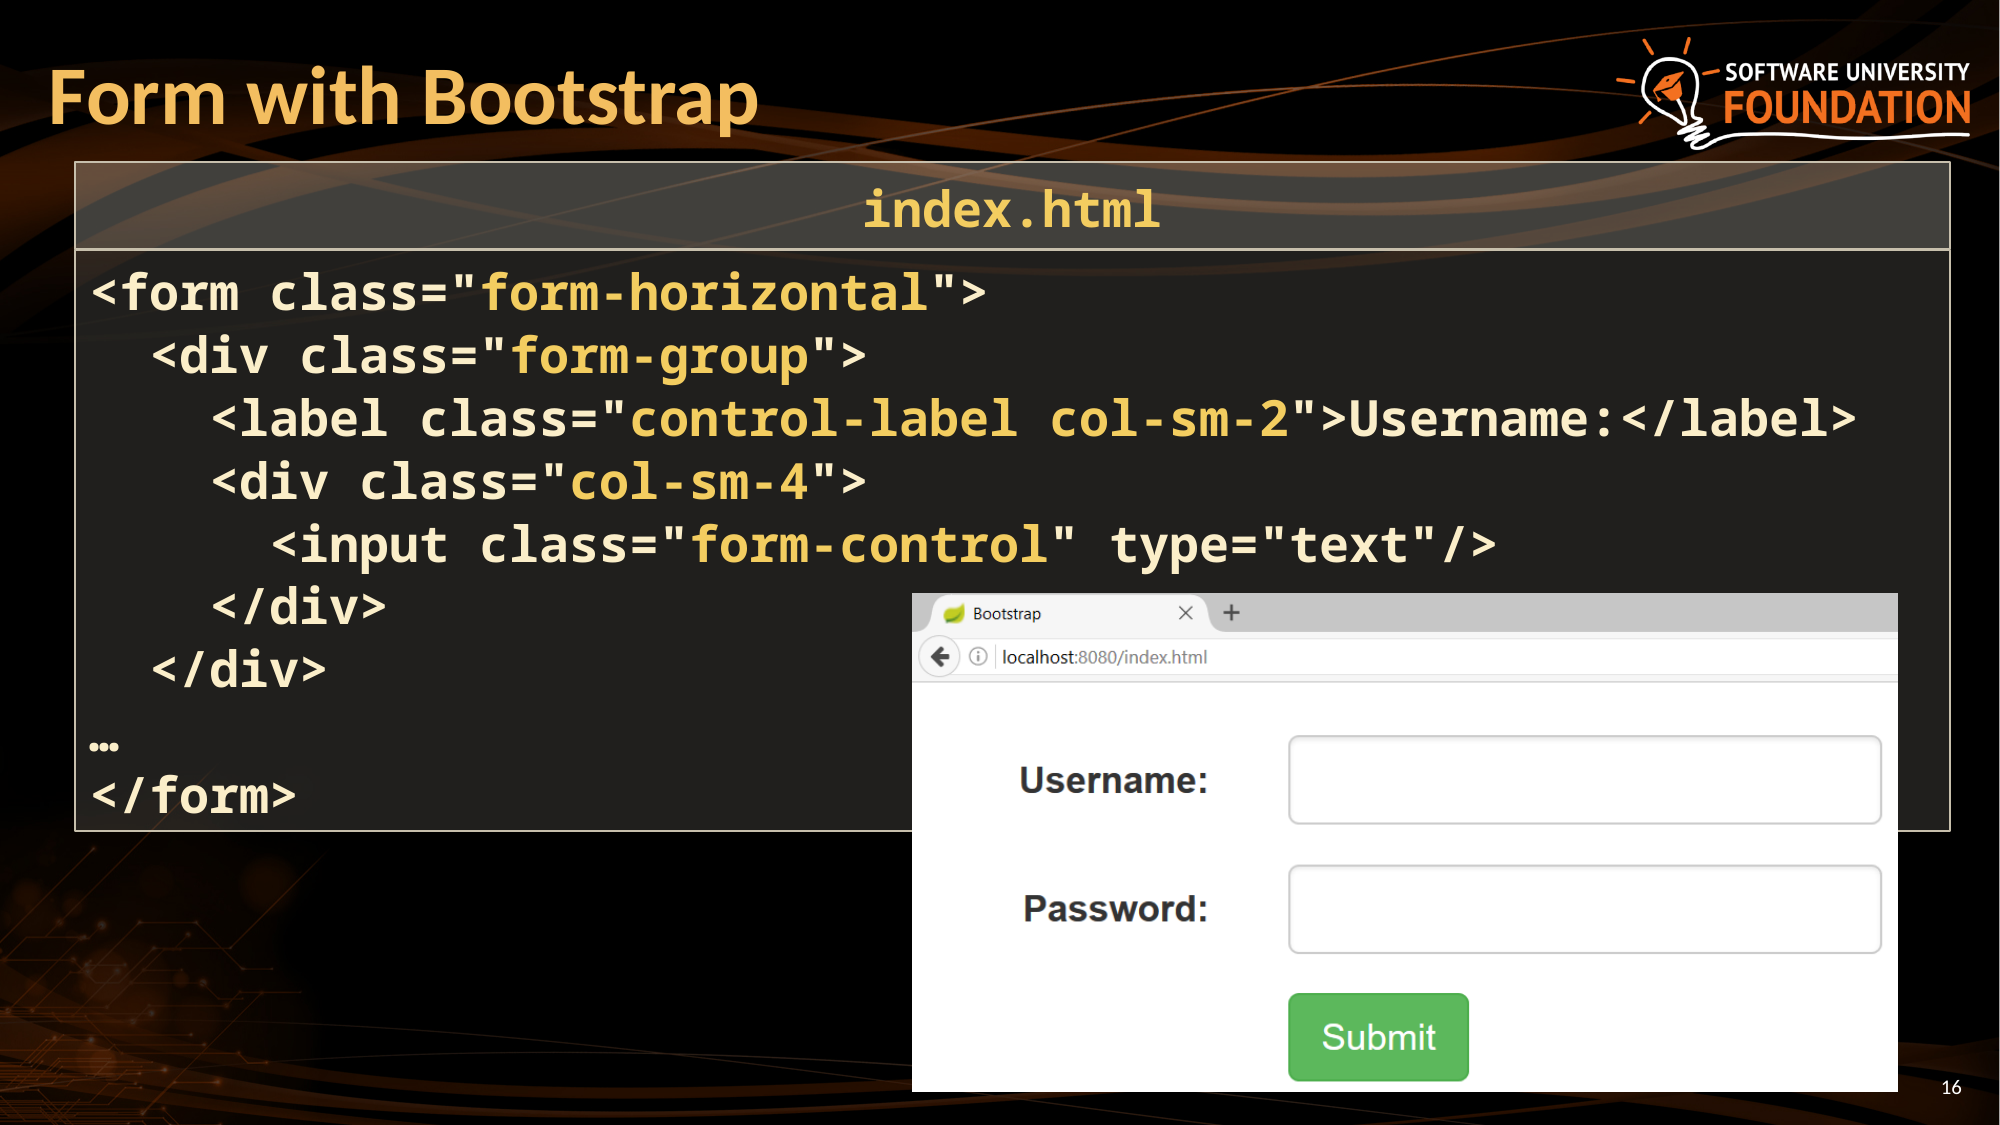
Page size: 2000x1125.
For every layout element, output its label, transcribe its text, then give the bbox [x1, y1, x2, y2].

text_box index.html [74, 162, 1950, 249]
picture [0, 0, 2000, 1125]
slide_number 16 [1897, 1070, 1968, 1103]
title Form with Bootstrap [30, 6, 1602, 189]
text_box <form class="form-horizontal"> <div class="form-group"> <label class="control-label col-sm-2">Username:</label> <div class="col-sm-4"> <input class="form-control" type="text"/> </div> </div> … </form> [74, 249, 1950, 832]
